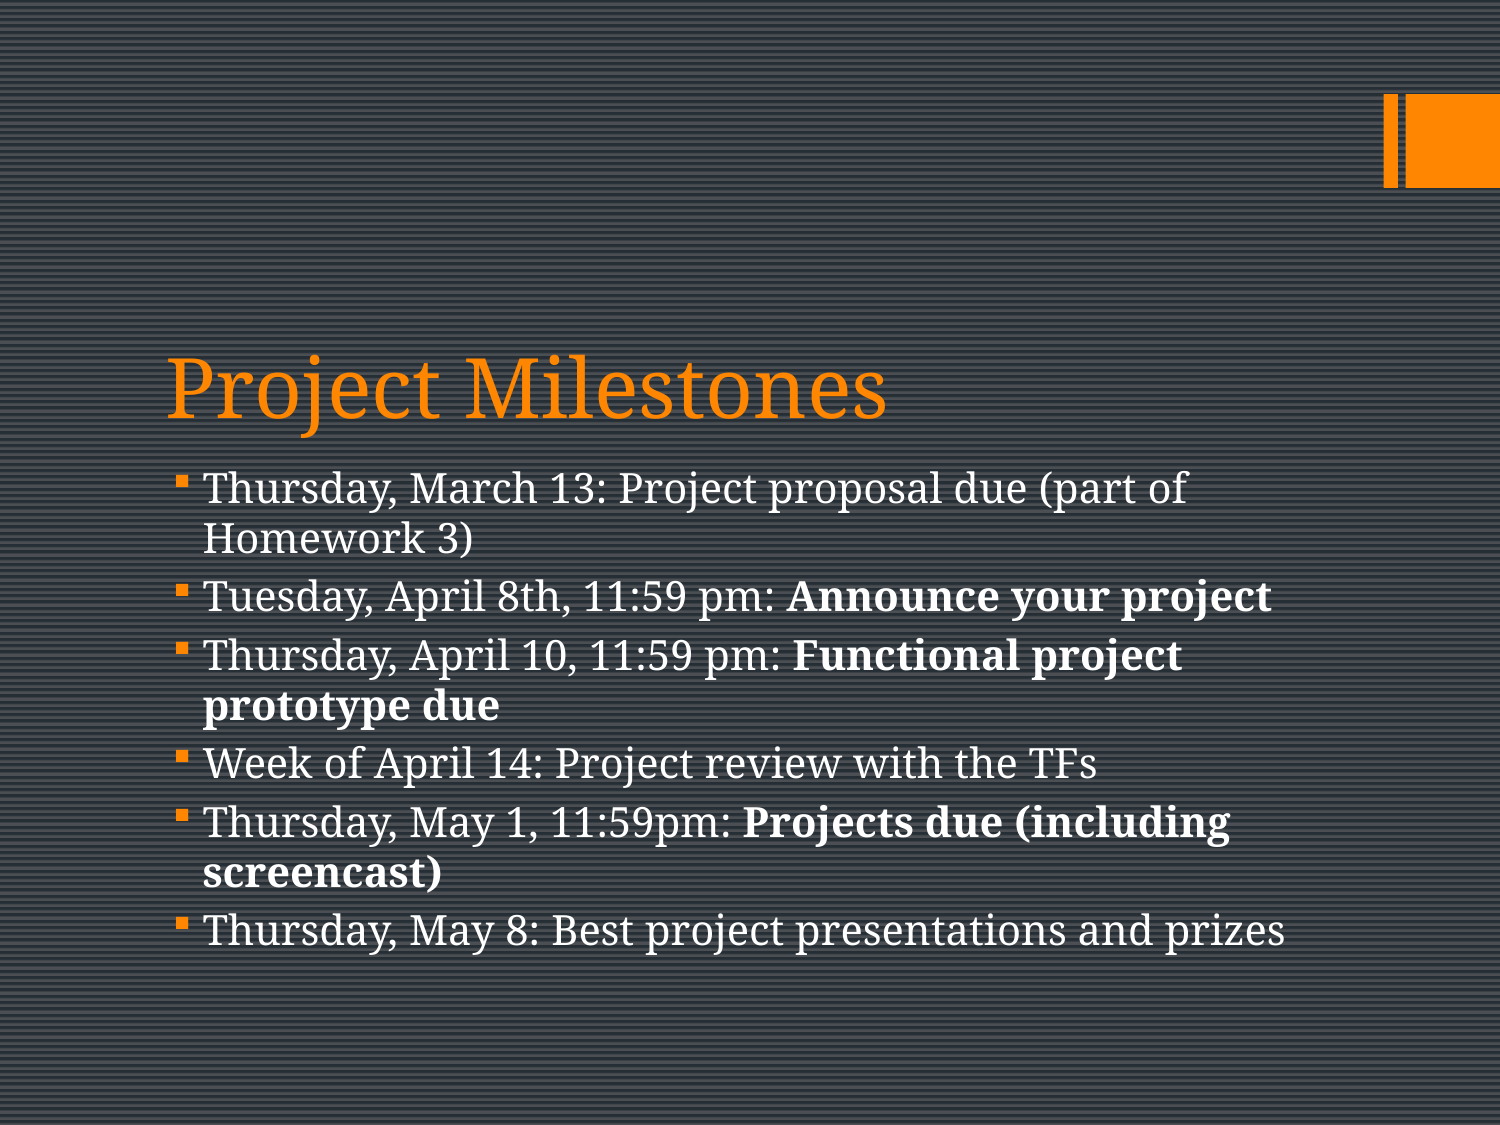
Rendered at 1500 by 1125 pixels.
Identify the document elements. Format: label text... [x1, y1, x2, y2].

list Thursday, March 13: Project proposal due (part of Homework 3) Tuesday, April 8th, 11:59 pm: Announce your project Thursday, April 10, 11:59 pm: Functional project prototype due Week of April 14: Project review with the TFs Thursday, May 1, 11:59pm: Projects due (including screencast) Thursday, May 8: Best project presentations and prizes [150, 454, 1350, 1035]
title Project Milestones [150, 253, 1350, 443]
